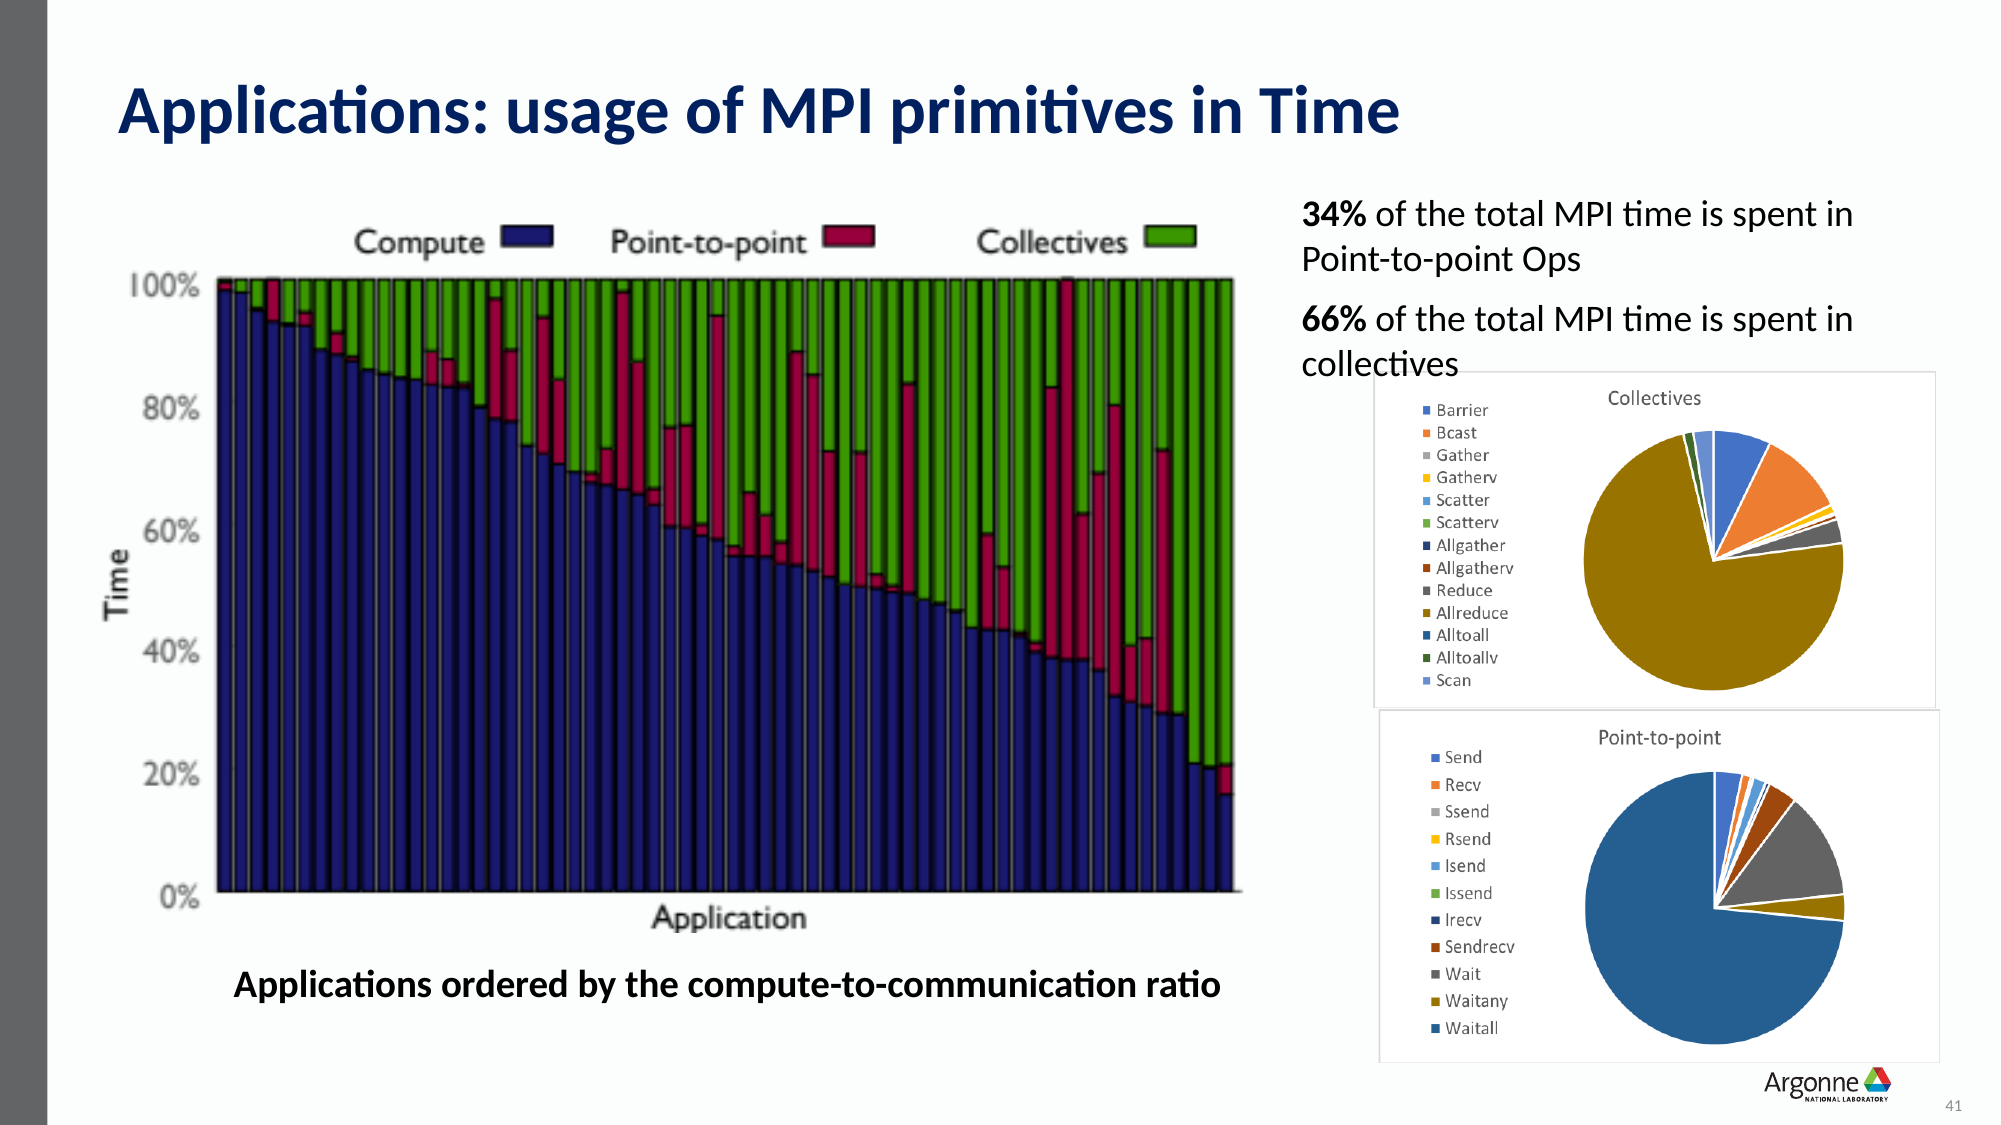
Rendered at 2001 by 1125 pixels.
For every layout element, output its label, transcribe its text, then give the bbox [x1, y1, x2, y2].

picture [67, 200, 1288, 933]
title Applications: usage of MPI primitives in Time [118, 64, 1941, 151]
text_box Applications ordered by the compute-to-communication ratio [218, 951, 1250, 1013]
text_box 34% of the total MPI time is spent in Point-to-point Ops 66% of the total MPI time is spent in collectives [1286, 181, 1940, 391]
picture [1373, 370, 1941, 1064]
